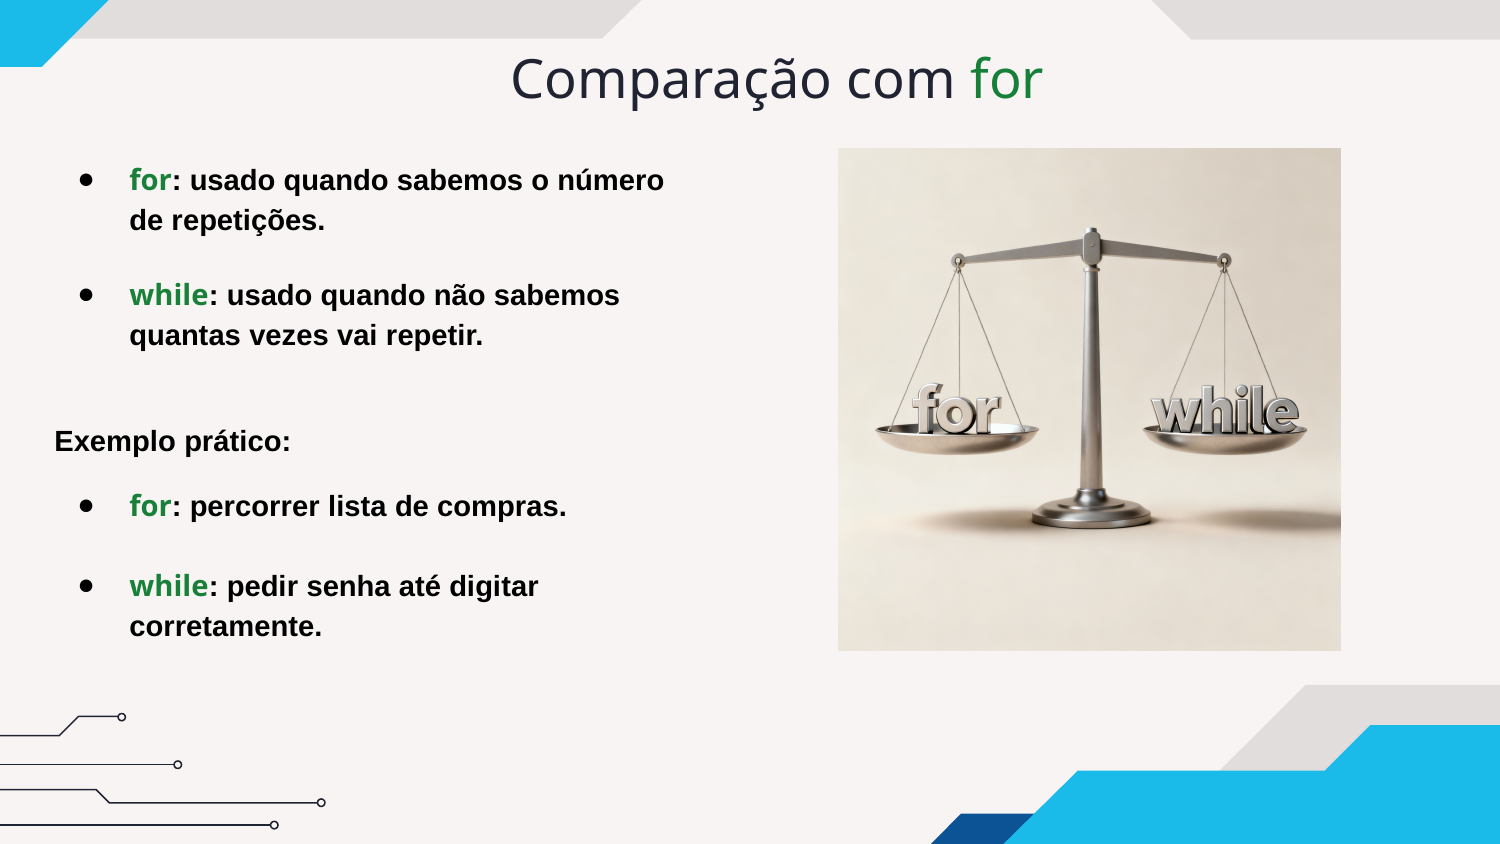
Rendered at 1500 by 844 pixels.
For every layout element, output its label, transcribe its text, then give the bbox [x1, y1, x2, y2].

subtitle for: usado quando sabemos o número de repetições. while: usado quando não sabemos quantas vezes vai repetir. Exemplo prático: for: percorrer lista de compras. while: pedir senha até digitar corretamente. [39, 140, 690, 486]
picture [838, 148, 1341, 651]
text_box Comparação com for [452, 28, 1103, 124]
